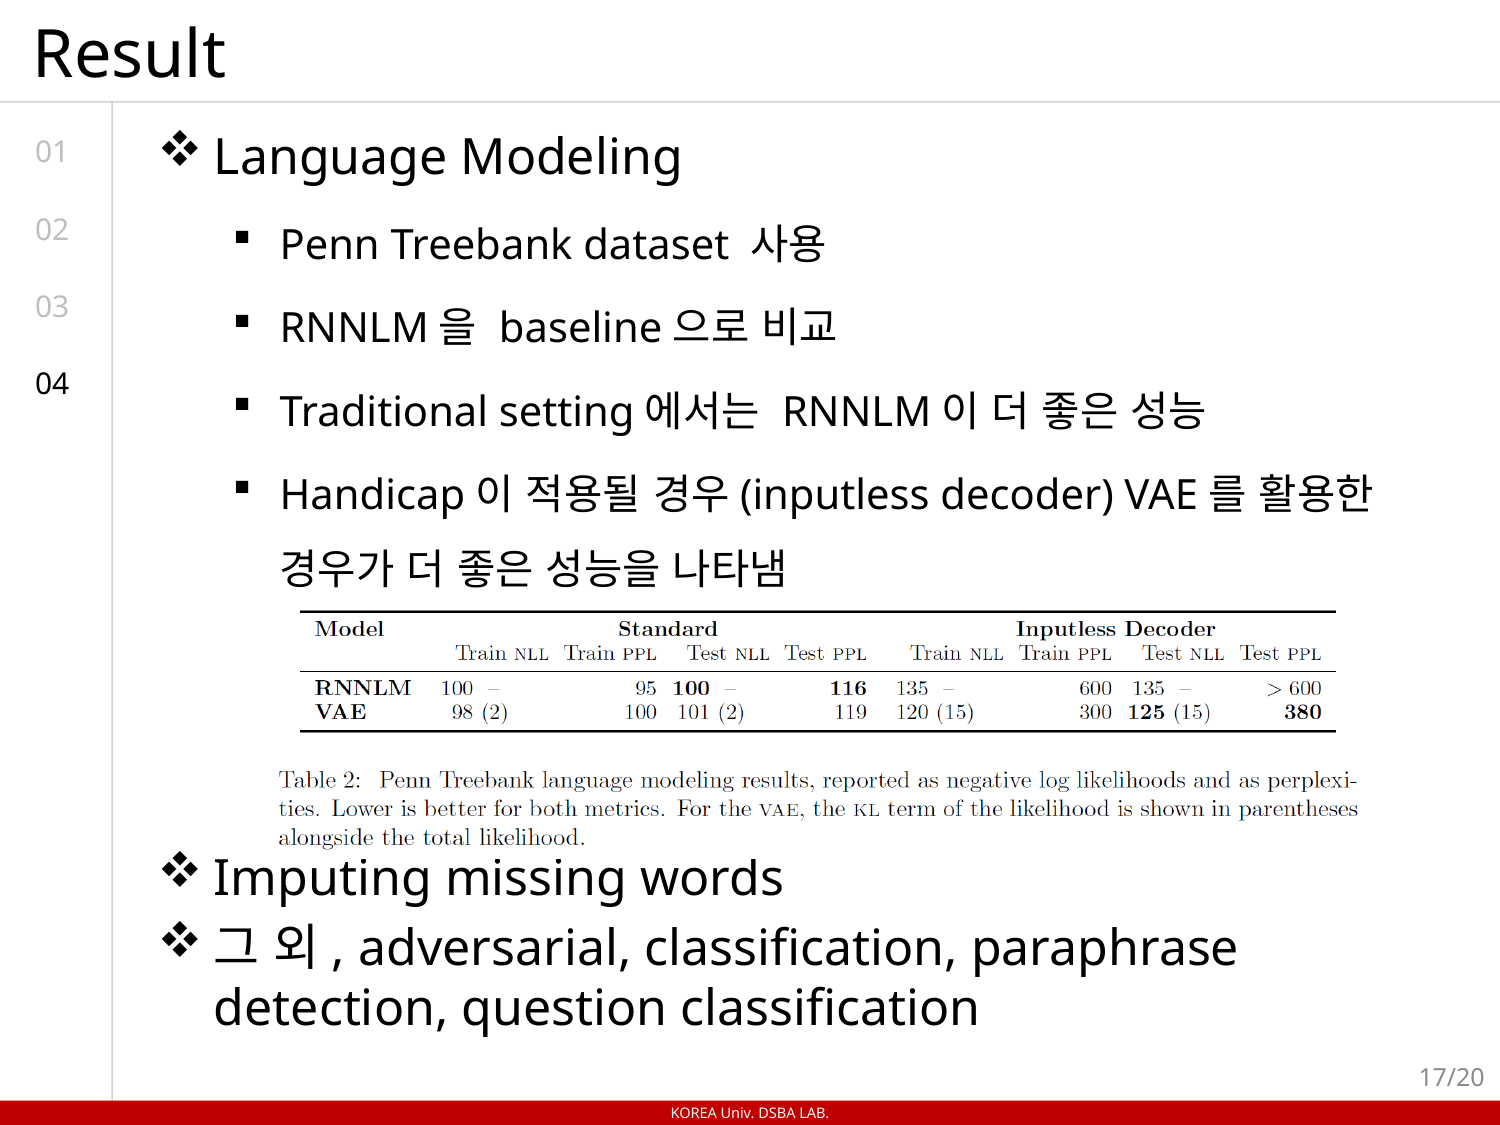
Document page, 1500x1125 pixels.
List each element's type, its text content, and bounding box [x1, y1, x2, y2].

list Language Modeling Penn Treebank dataset 사용 RNNLM을 baseline으로 비교 Traditional setting에서는 RNNLM이 더 좋은 성능 Handicap이 적용될 경우(inputless decoder) VAE를 활용한 경우가 더 좋은 성능을 나타냄 Imputing missing words 그 외, adversarial, classification, paraphrase detection, question classification [142, 116, 1483, 1089]
list 01 [20, 125, 100, 177]
list 02 [20, 202, 100, 254]
picture [263, 597, 1362, 860]
title Result [17, 11, 1483, 90]
list 04 [20, 357, 100, 409]
slide_number 17/20 [1149, 1048, 1500, 1109]
list 03 [20, 280, 100, 332]
